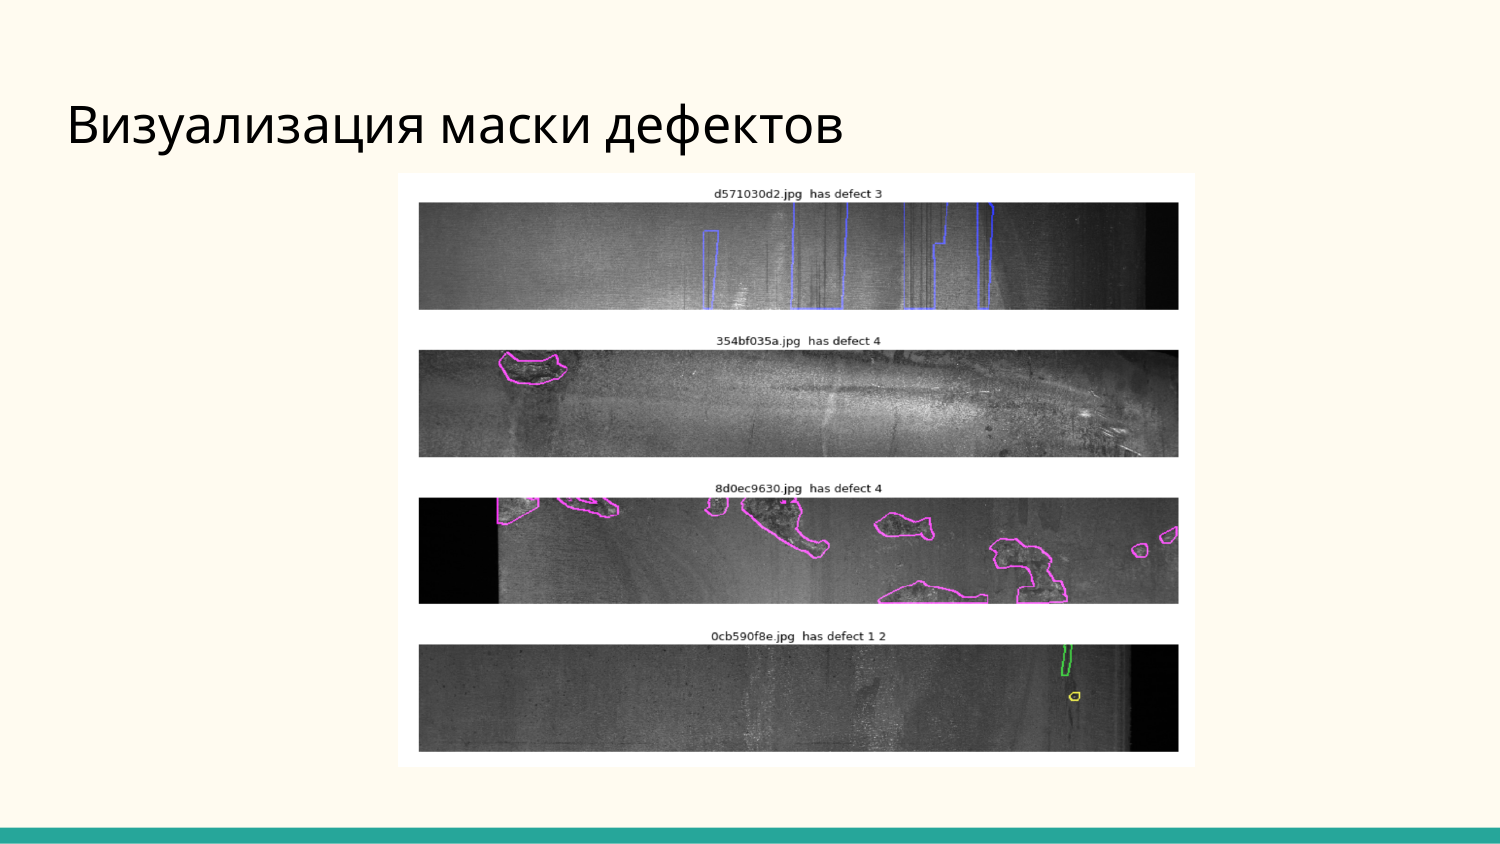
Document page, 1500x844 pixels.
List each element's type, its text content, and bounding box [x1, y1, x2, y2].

title Визуализация маски дефектов [51, 72, 1449, 174]
picture [398, 173, 1196, 767]
